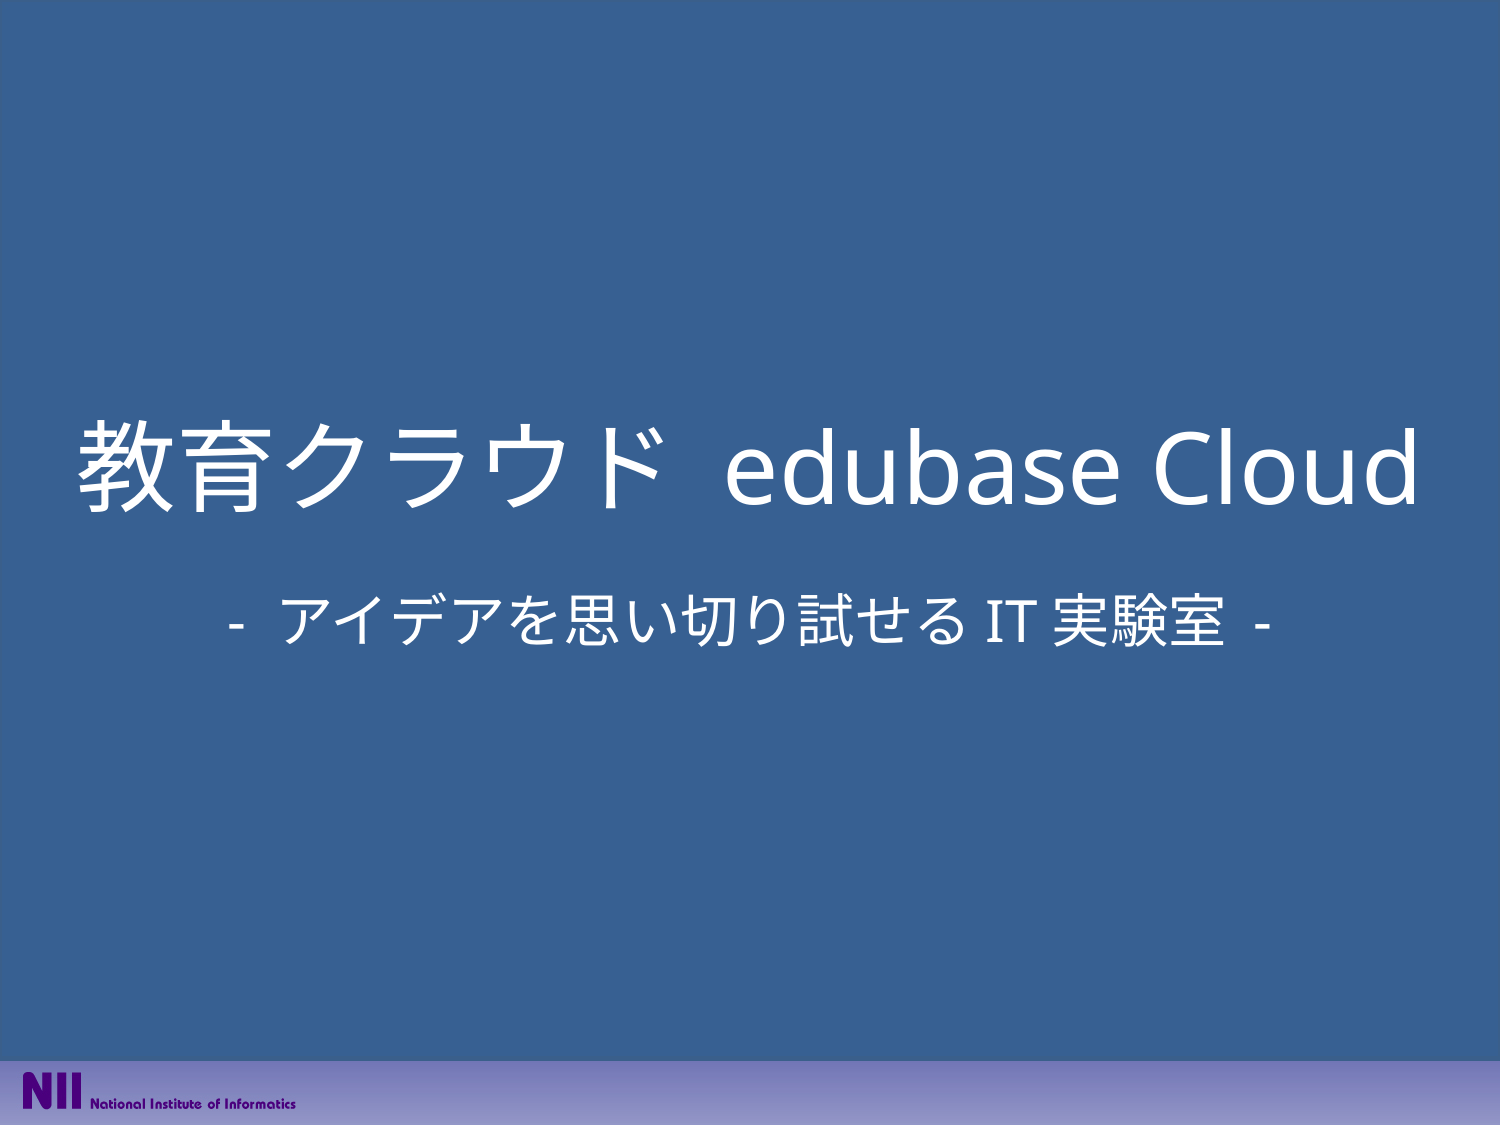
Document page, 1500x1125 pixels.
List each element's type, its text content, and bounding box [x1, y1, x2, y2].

text_box 教育クラウド edubase Cloud - アイデアを思い切り試せるIT実験室 - [0, 0, 1500, 1061]
picture [0, 1061, 1500, 1125]
